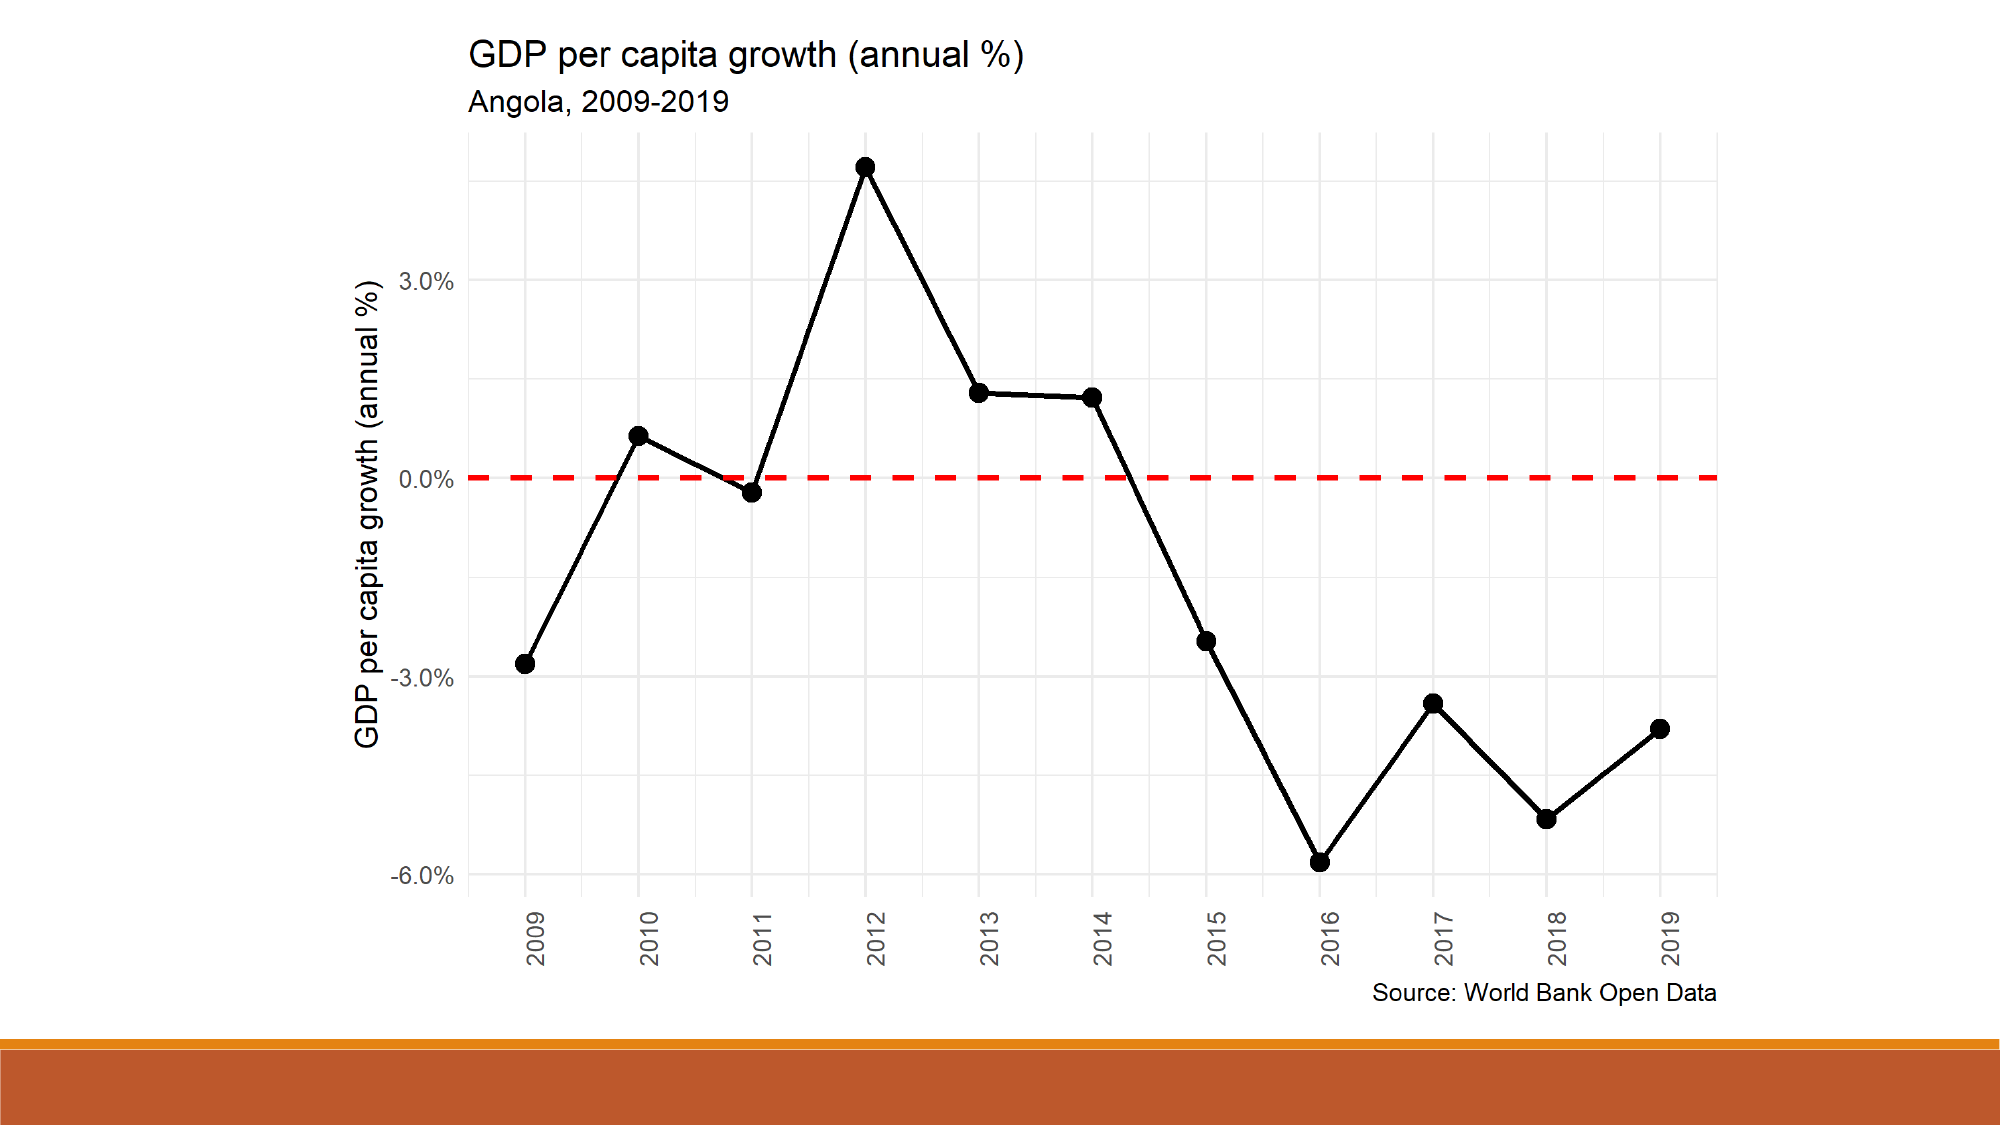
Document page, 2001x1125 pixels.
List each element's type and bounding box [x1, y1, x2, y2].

list [338, 24, 1733, 1021]
